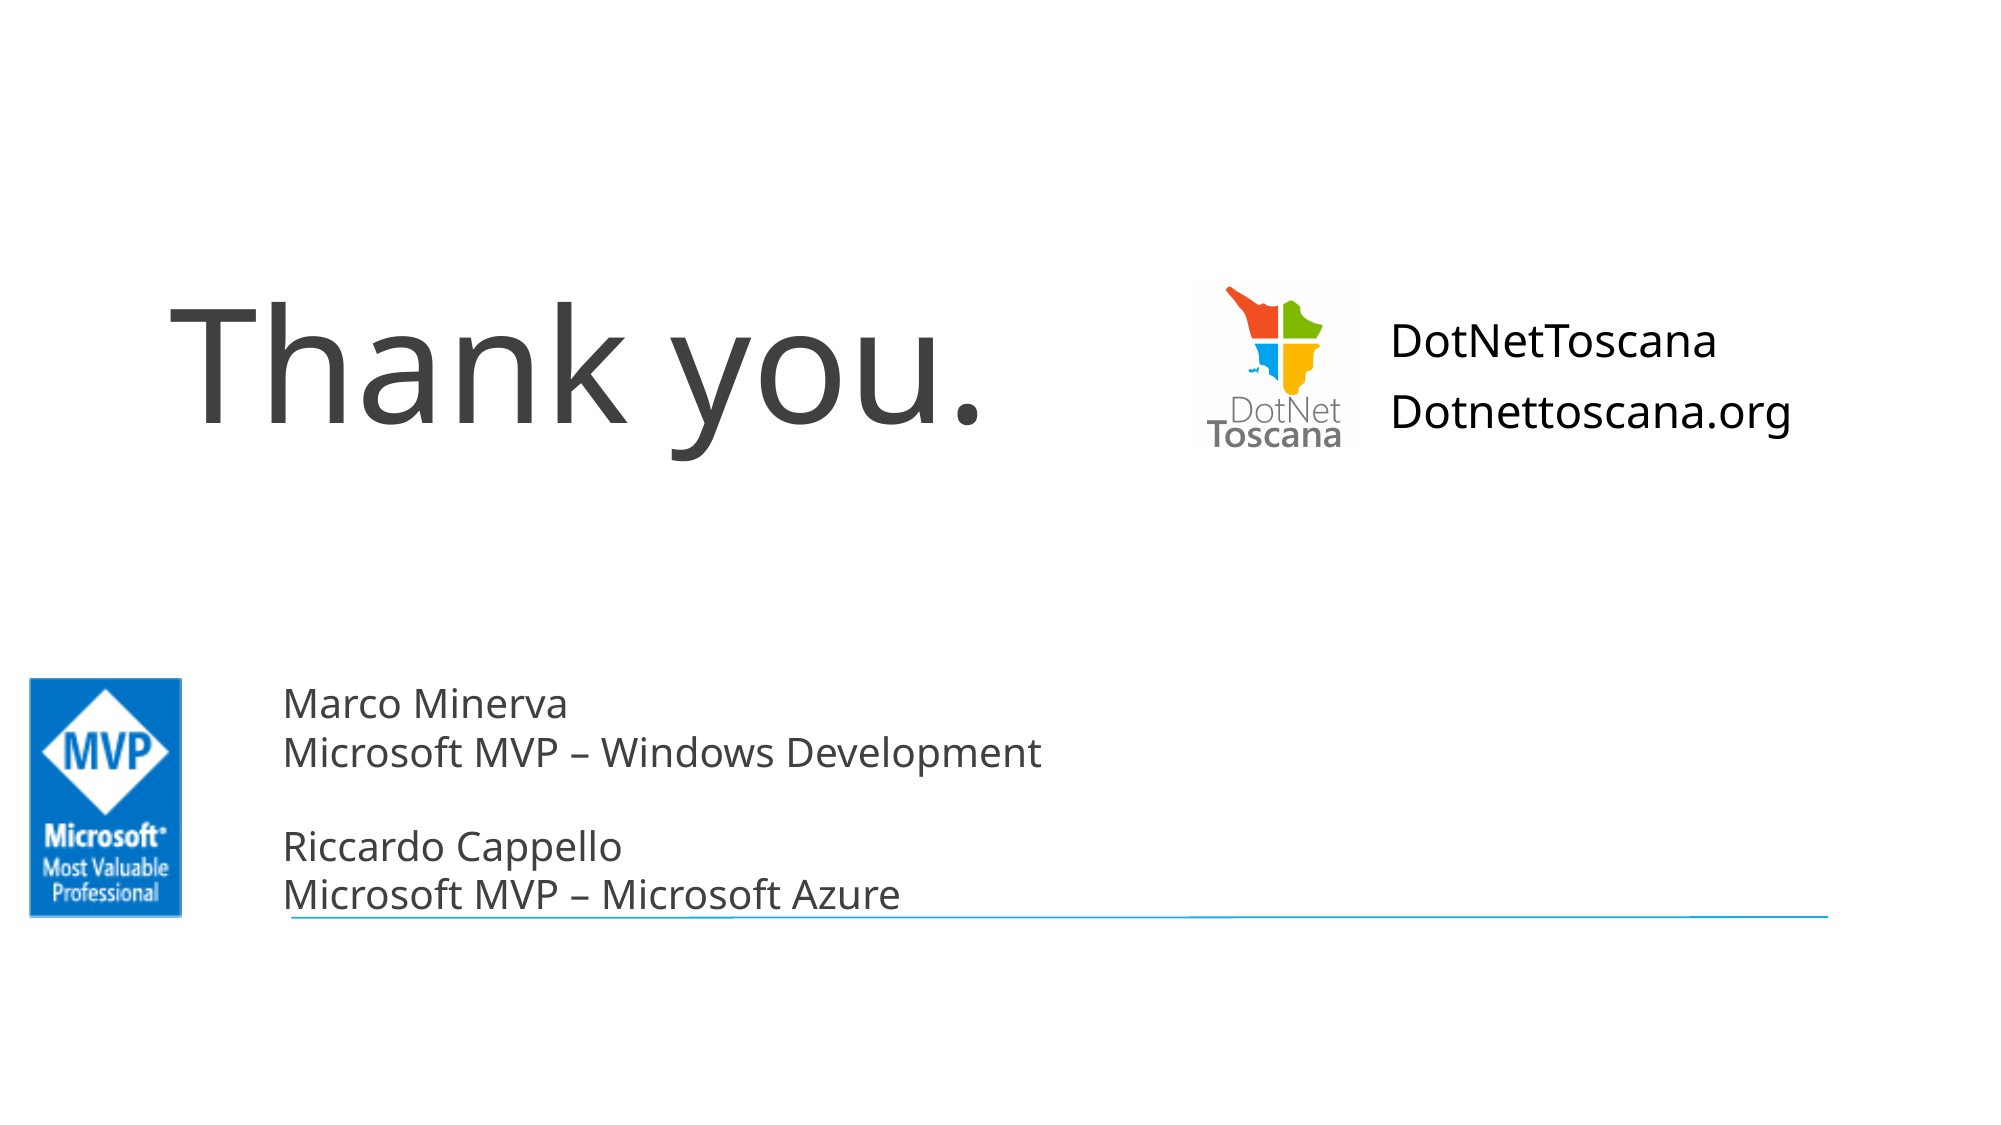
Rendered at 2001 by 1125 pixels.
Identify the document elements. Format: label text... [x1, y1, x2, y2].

picture [1190, 282, 1360, 452]
text_box DotNetToscana Dotnettoscana.org [1375, 287, 1998, 446]
picture [29, 677, 182, 918]
text_box Marco Minerva Microsoft MVP – Windows Development Riccardo Cappello Microsoft MVP – Microsoft Azure [279, 674, 1823, 921]
text_box Thank you. [65, 308, 1136, 444]
